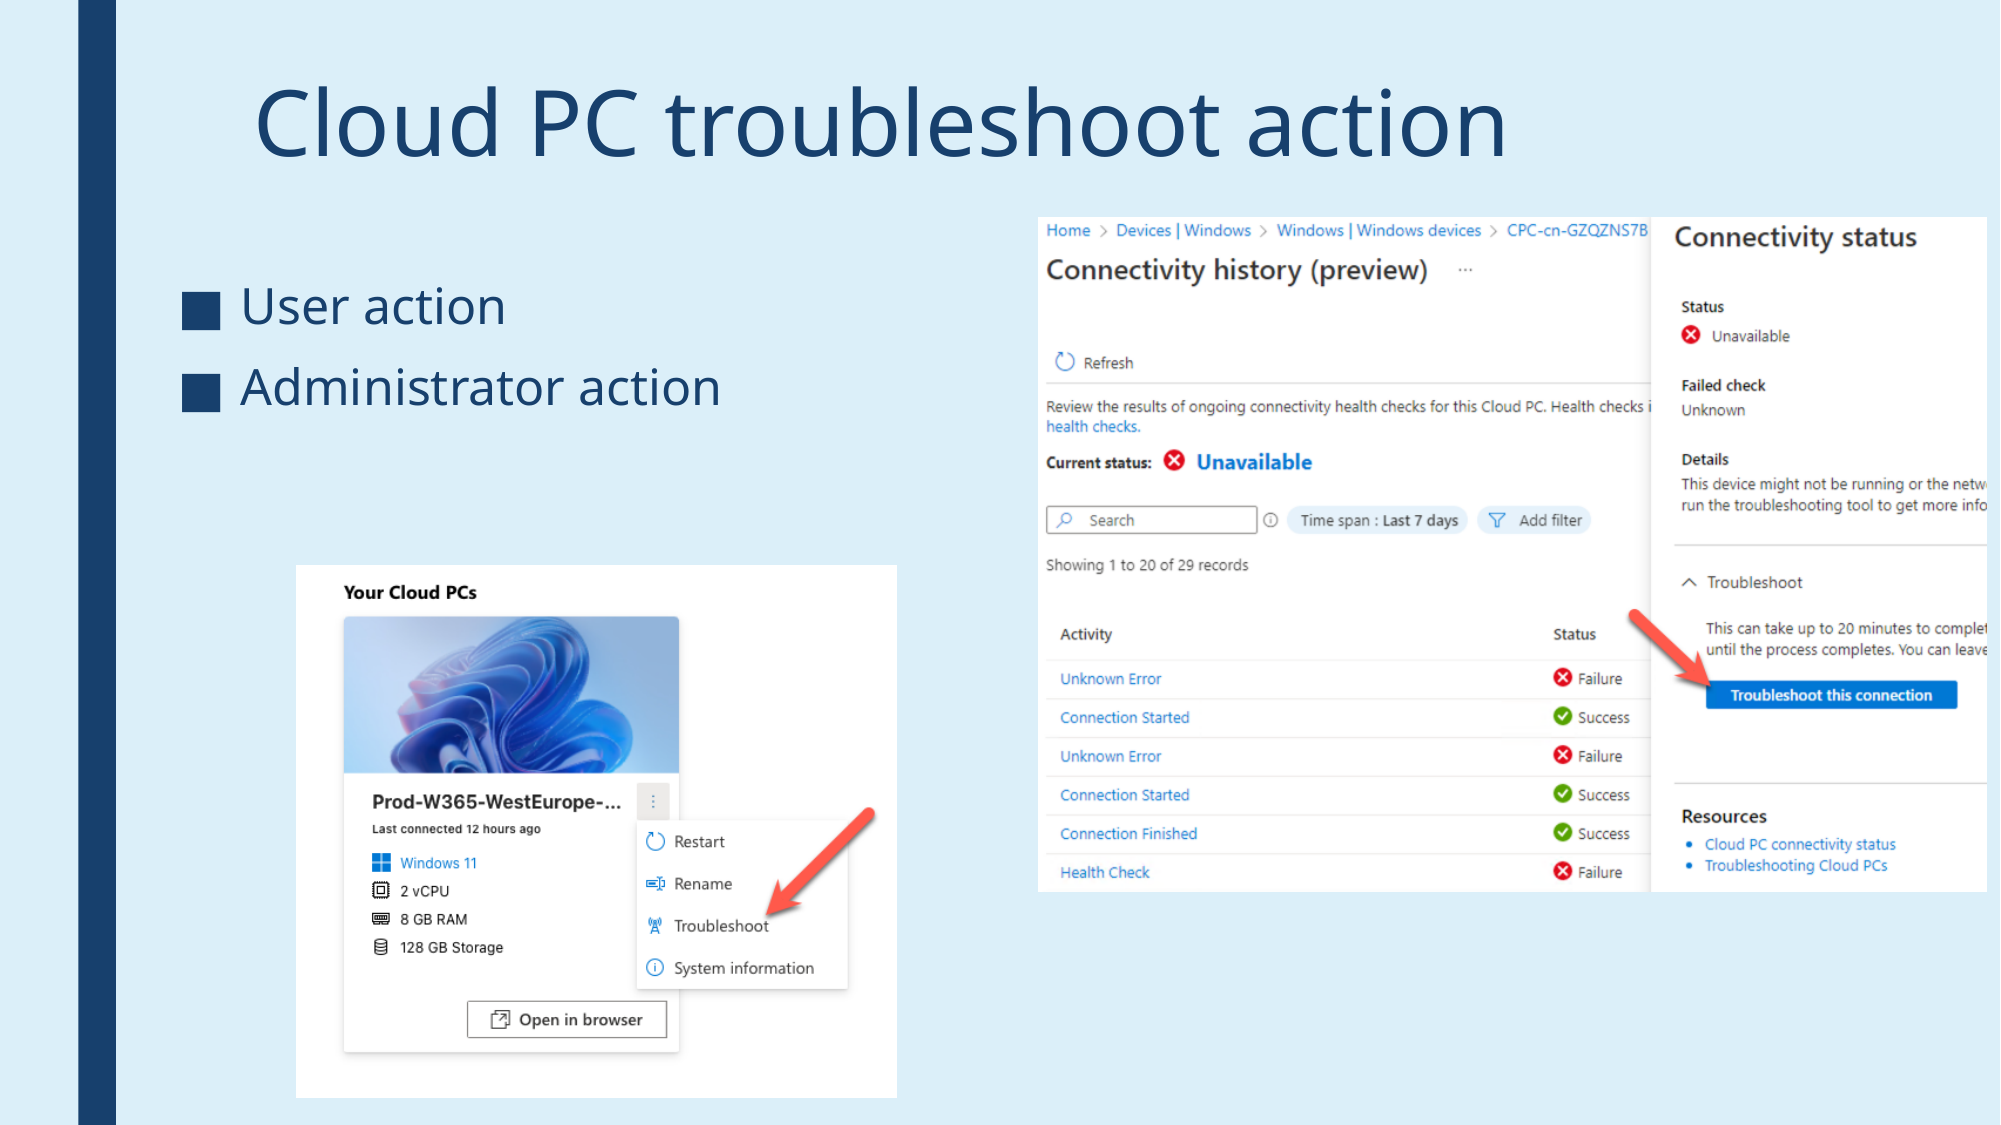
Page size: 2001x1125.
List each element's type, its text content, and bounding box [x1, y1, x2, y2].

picture [296, 565, 897, 1098]
title Cloud PC troubleshoot action [238, 56, 1662, 120]
list User action Administrator action [162, 120, 1738, 813]
picture [1038, 217, 1987, 892]
